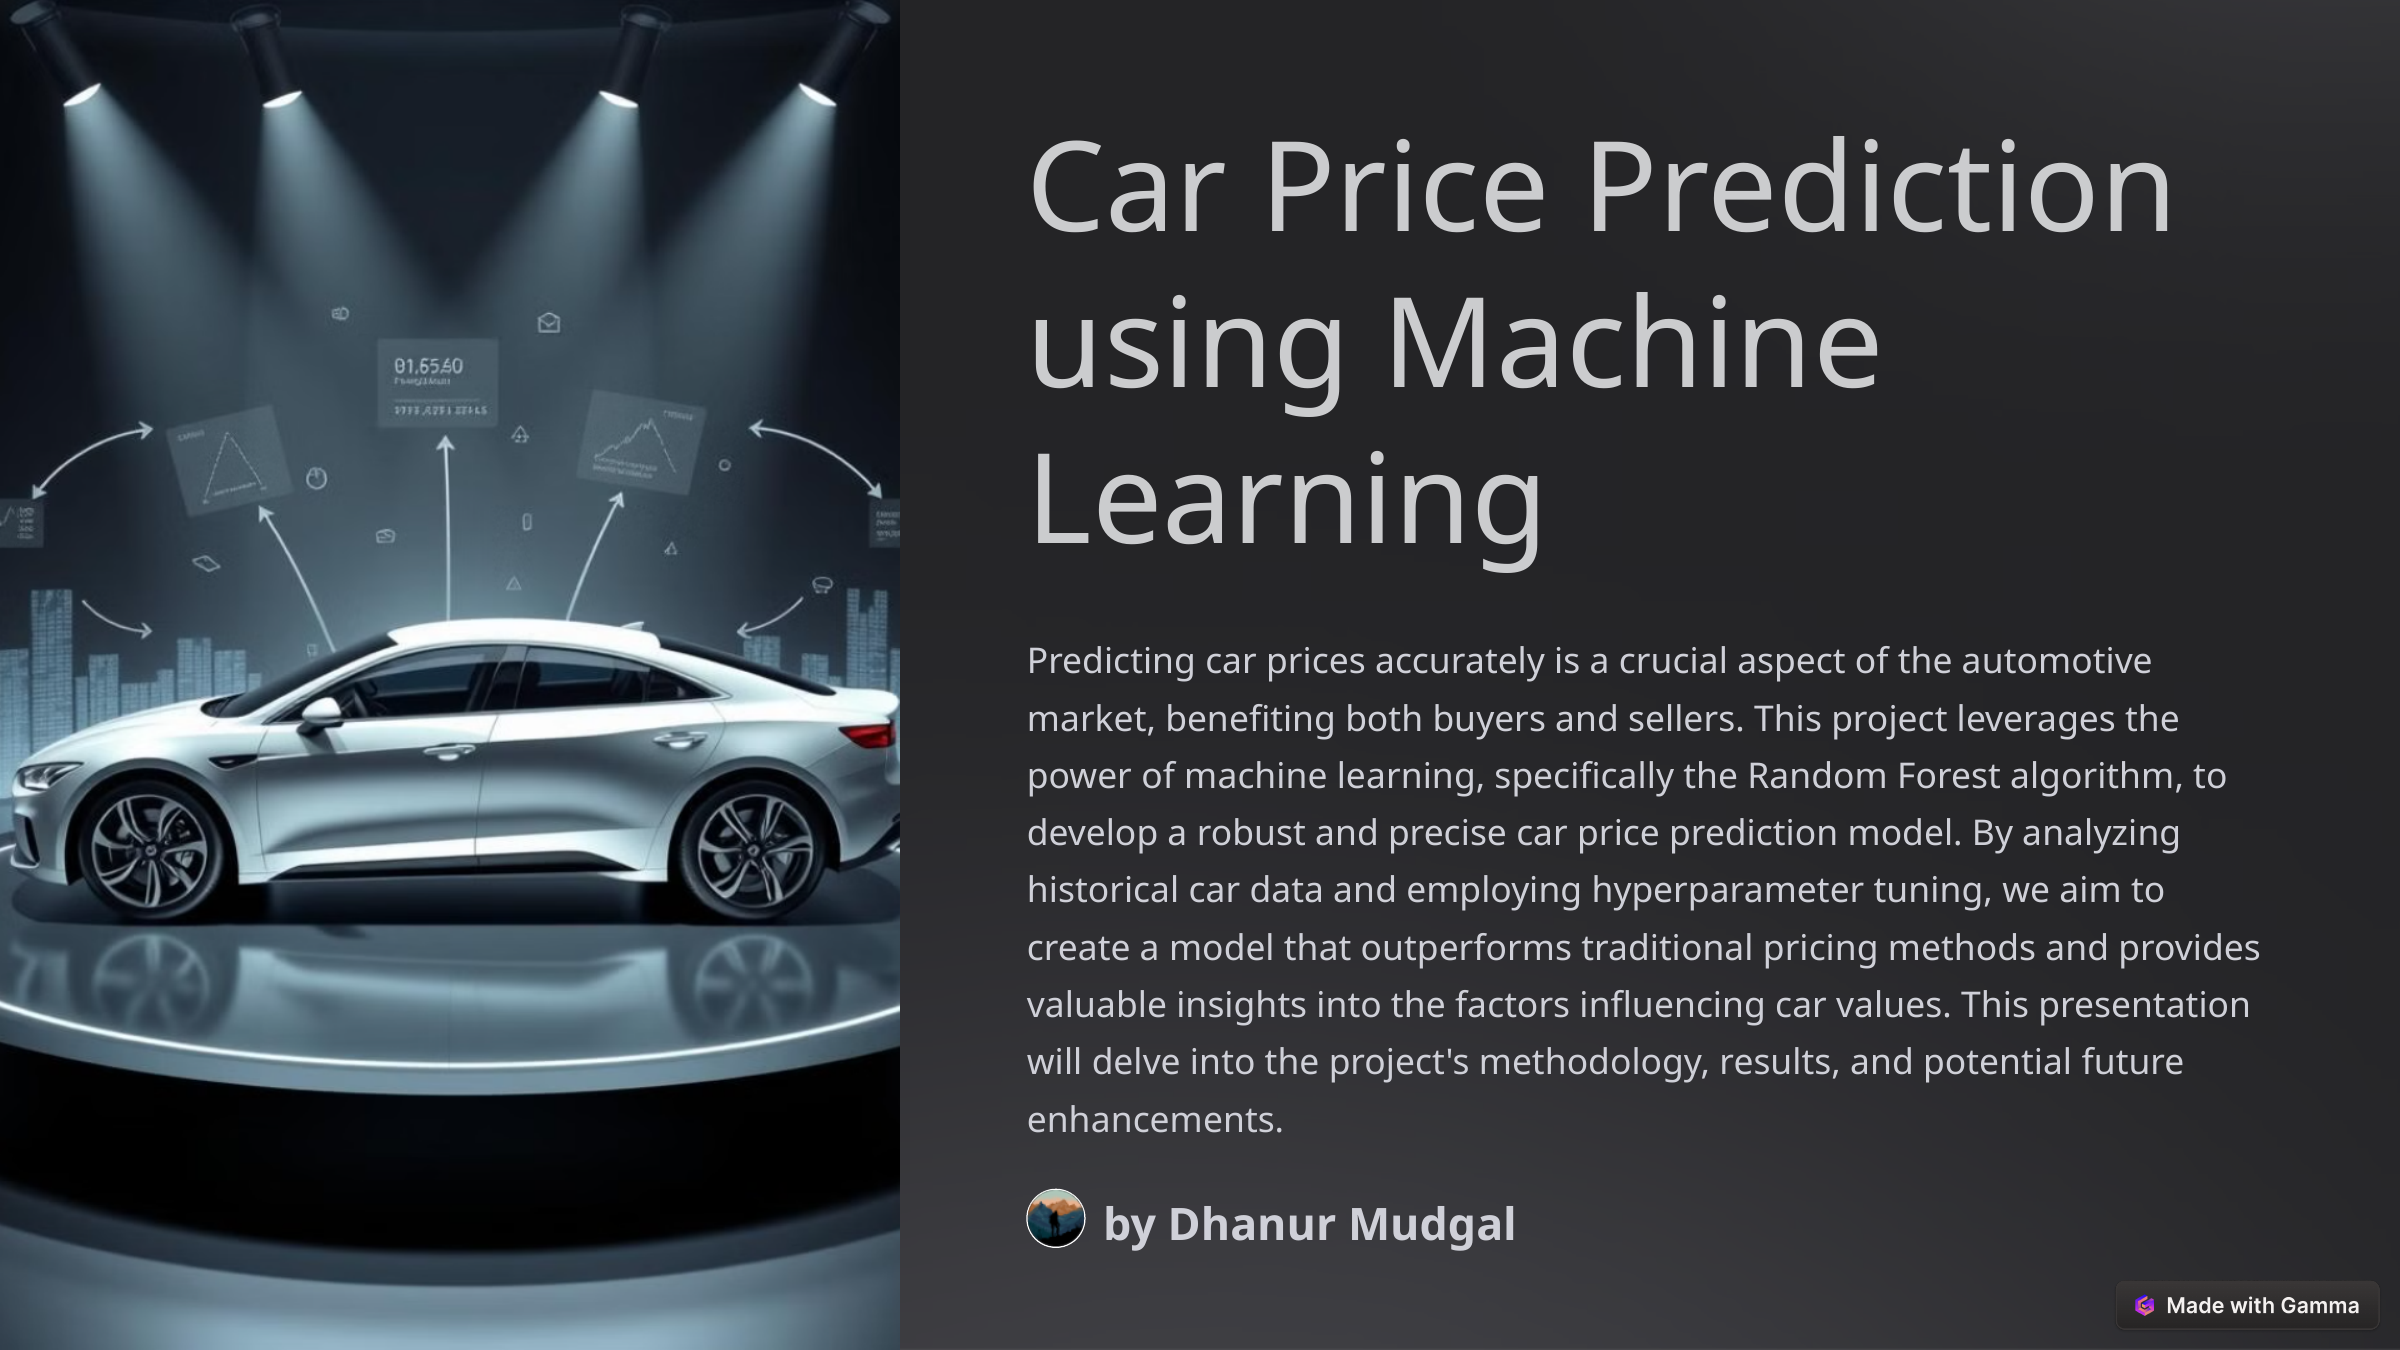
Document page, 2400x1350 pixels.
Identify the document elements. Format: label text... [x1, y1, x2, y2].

picture [0, 0, 900, 1350]
picture [2106, 1271, 2389, 1339]
text_box by Dhanur Mudgal [1103, 1186, 1497, 1251]
text_box Car Price Prediction using Machine Learning [1026, 99, 2273, 570]
text_box Predicting car prices accurately is a crucial aspect of the automotive market, benefiting both buyers and sellers. This project leverages the power of machine learning, specifically the Random Forest algorithm, to develop a robust and precise car price prediction model. By analyzing historical car data and employing hyperparameter tuning, we aim to create a model that outperforms traditional pricing methods and provides valuable insights into the factors influencing car values. This presentation will delve into the project's methodology, results, and potential future enhancements. [1026, 623, 2273, 1146]
picture [1028, 1190, 1084, 1246]
